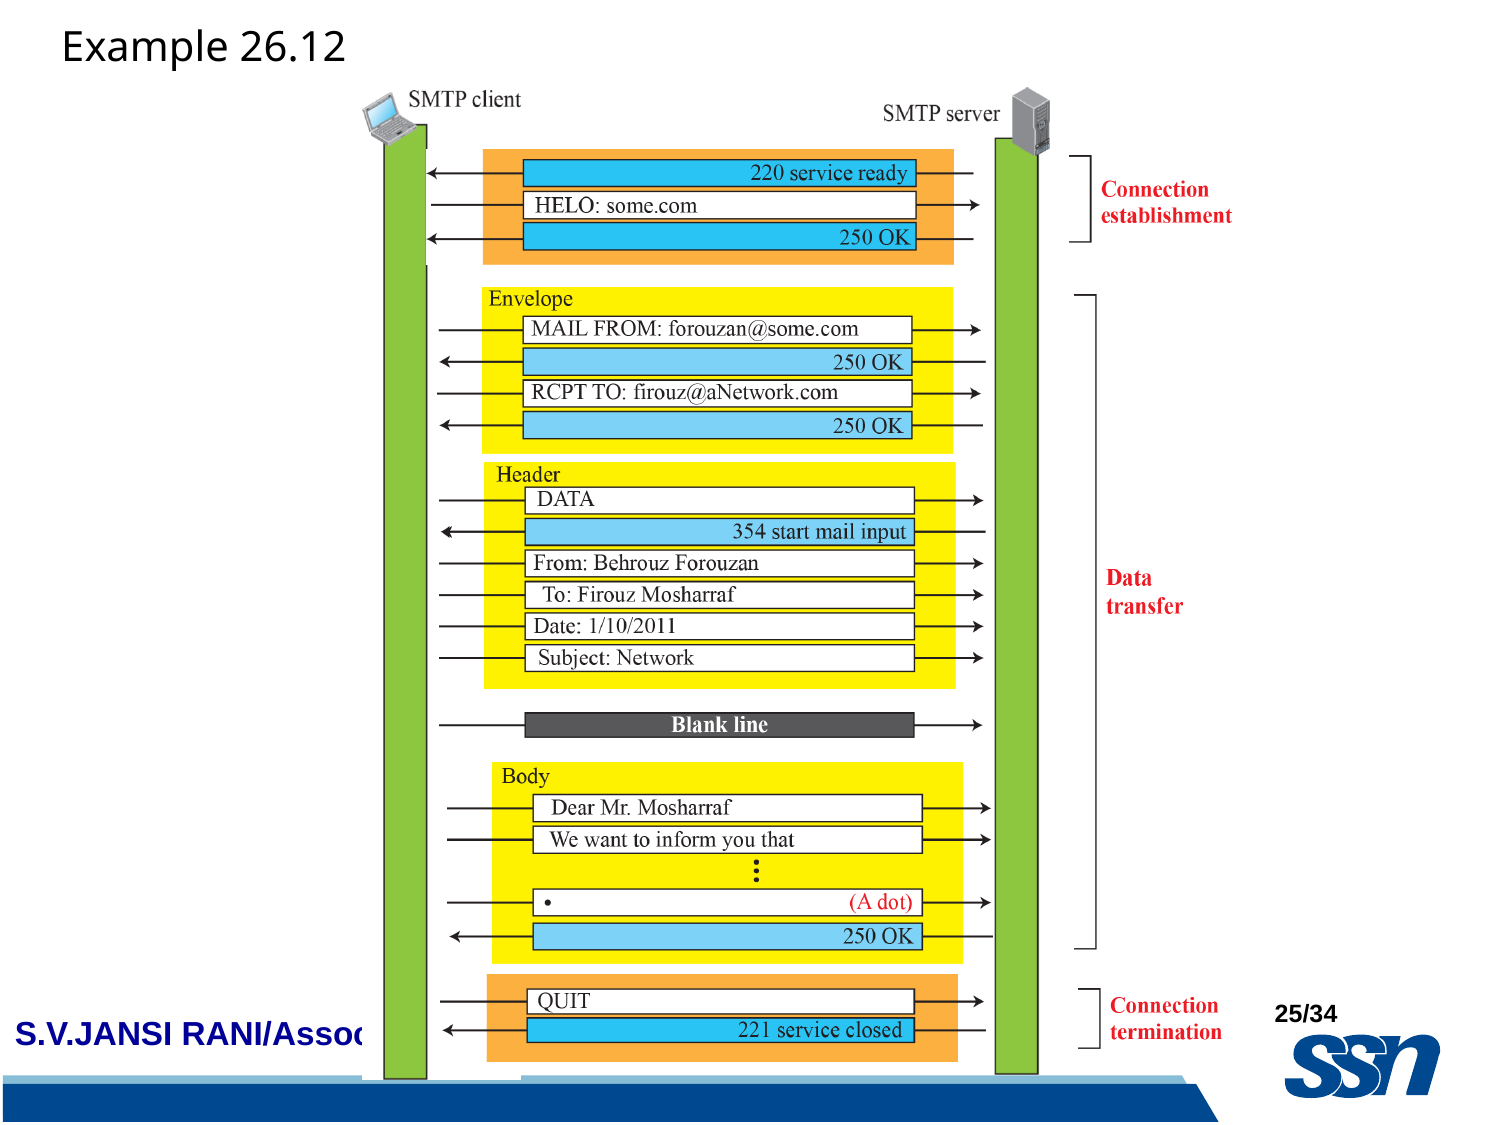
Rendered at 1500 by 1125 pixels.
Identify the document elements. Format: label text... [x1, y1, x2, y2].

picture [1074, 294, 1183, 951]
picture [362, 87, 1051, 1081]
picture [1069, 155, 1232, 243]
text_box Example 26.12 [24, 12, 1363, 78]
picture [1078, 987, 1223, 1049]
